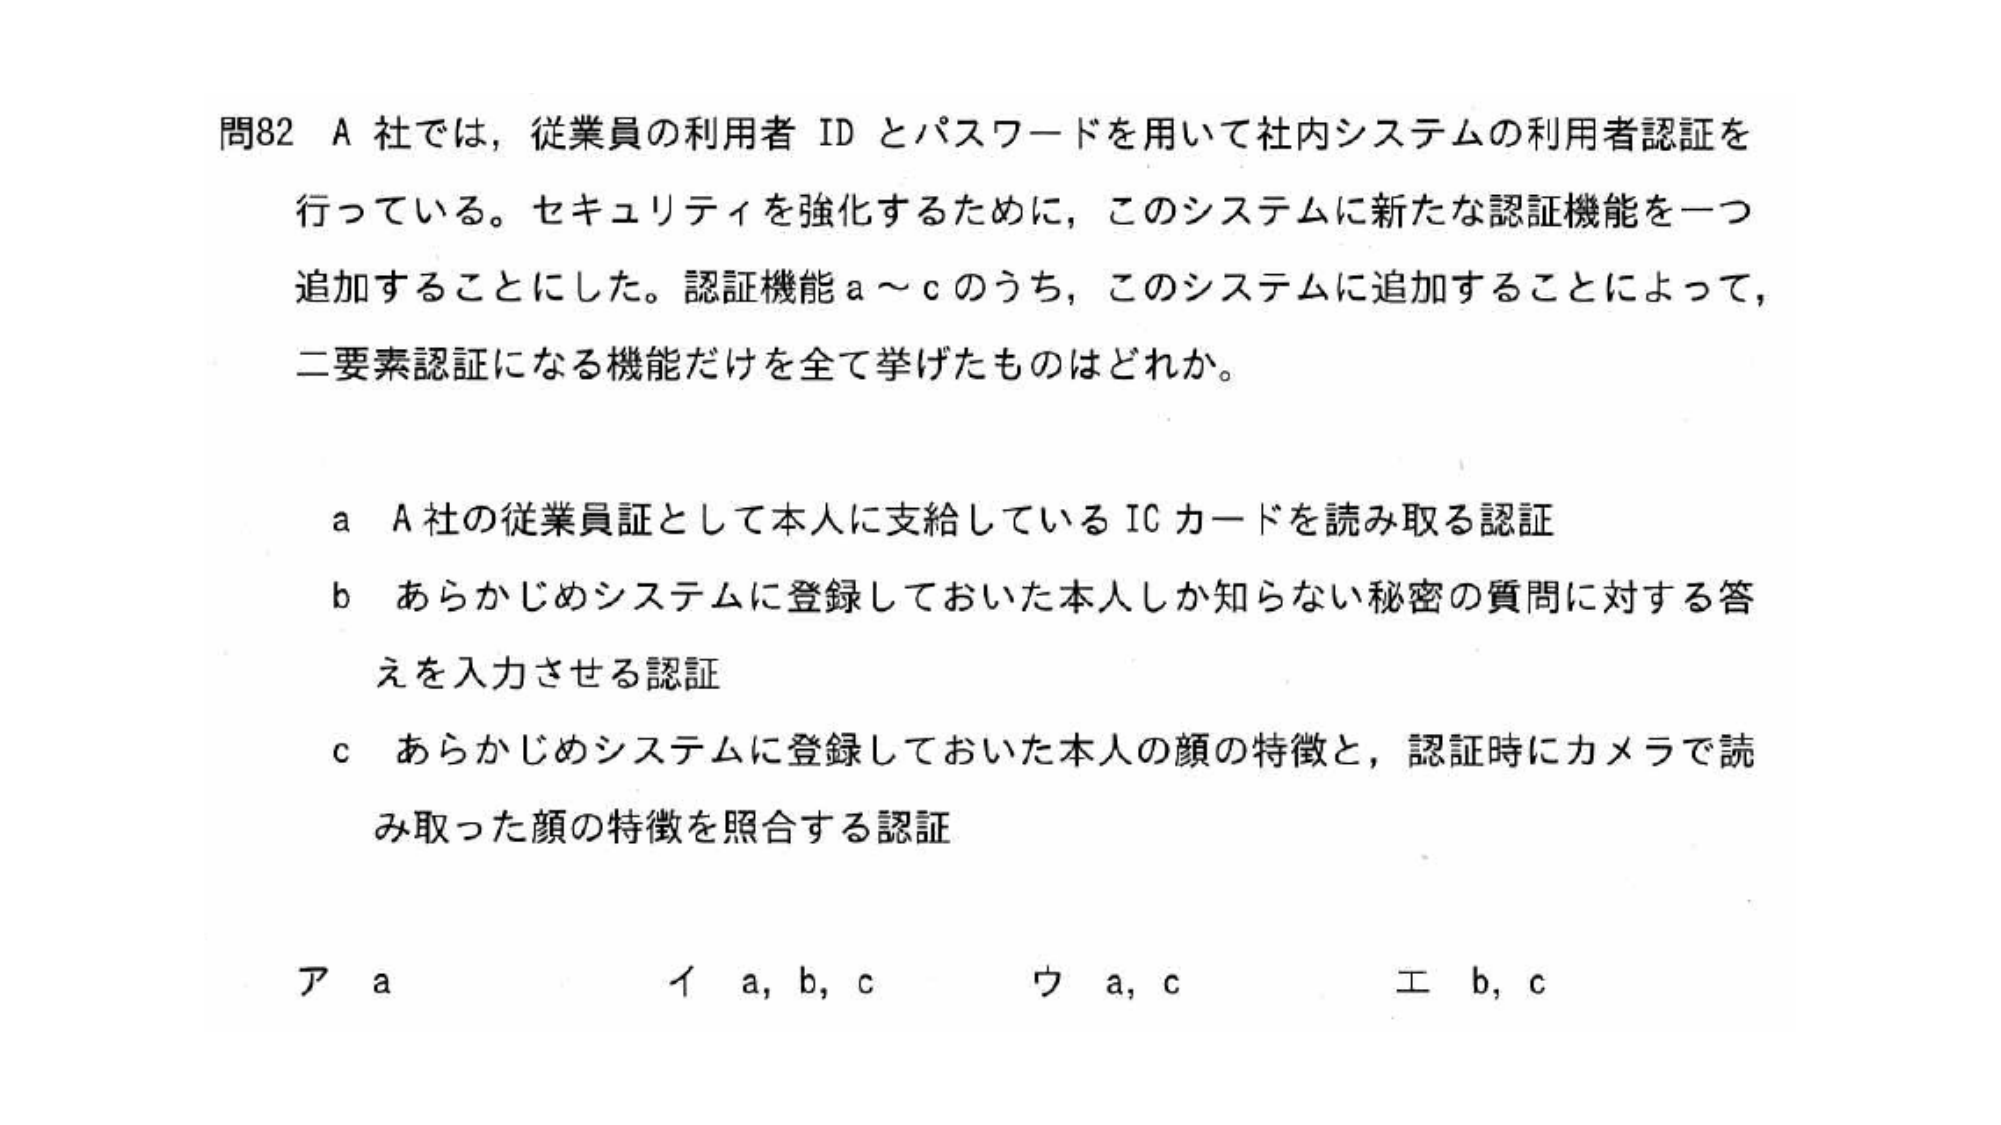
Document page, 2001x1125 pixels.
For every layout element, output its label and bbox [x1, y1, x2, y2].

picture [204, 93, 1796, 1032]
